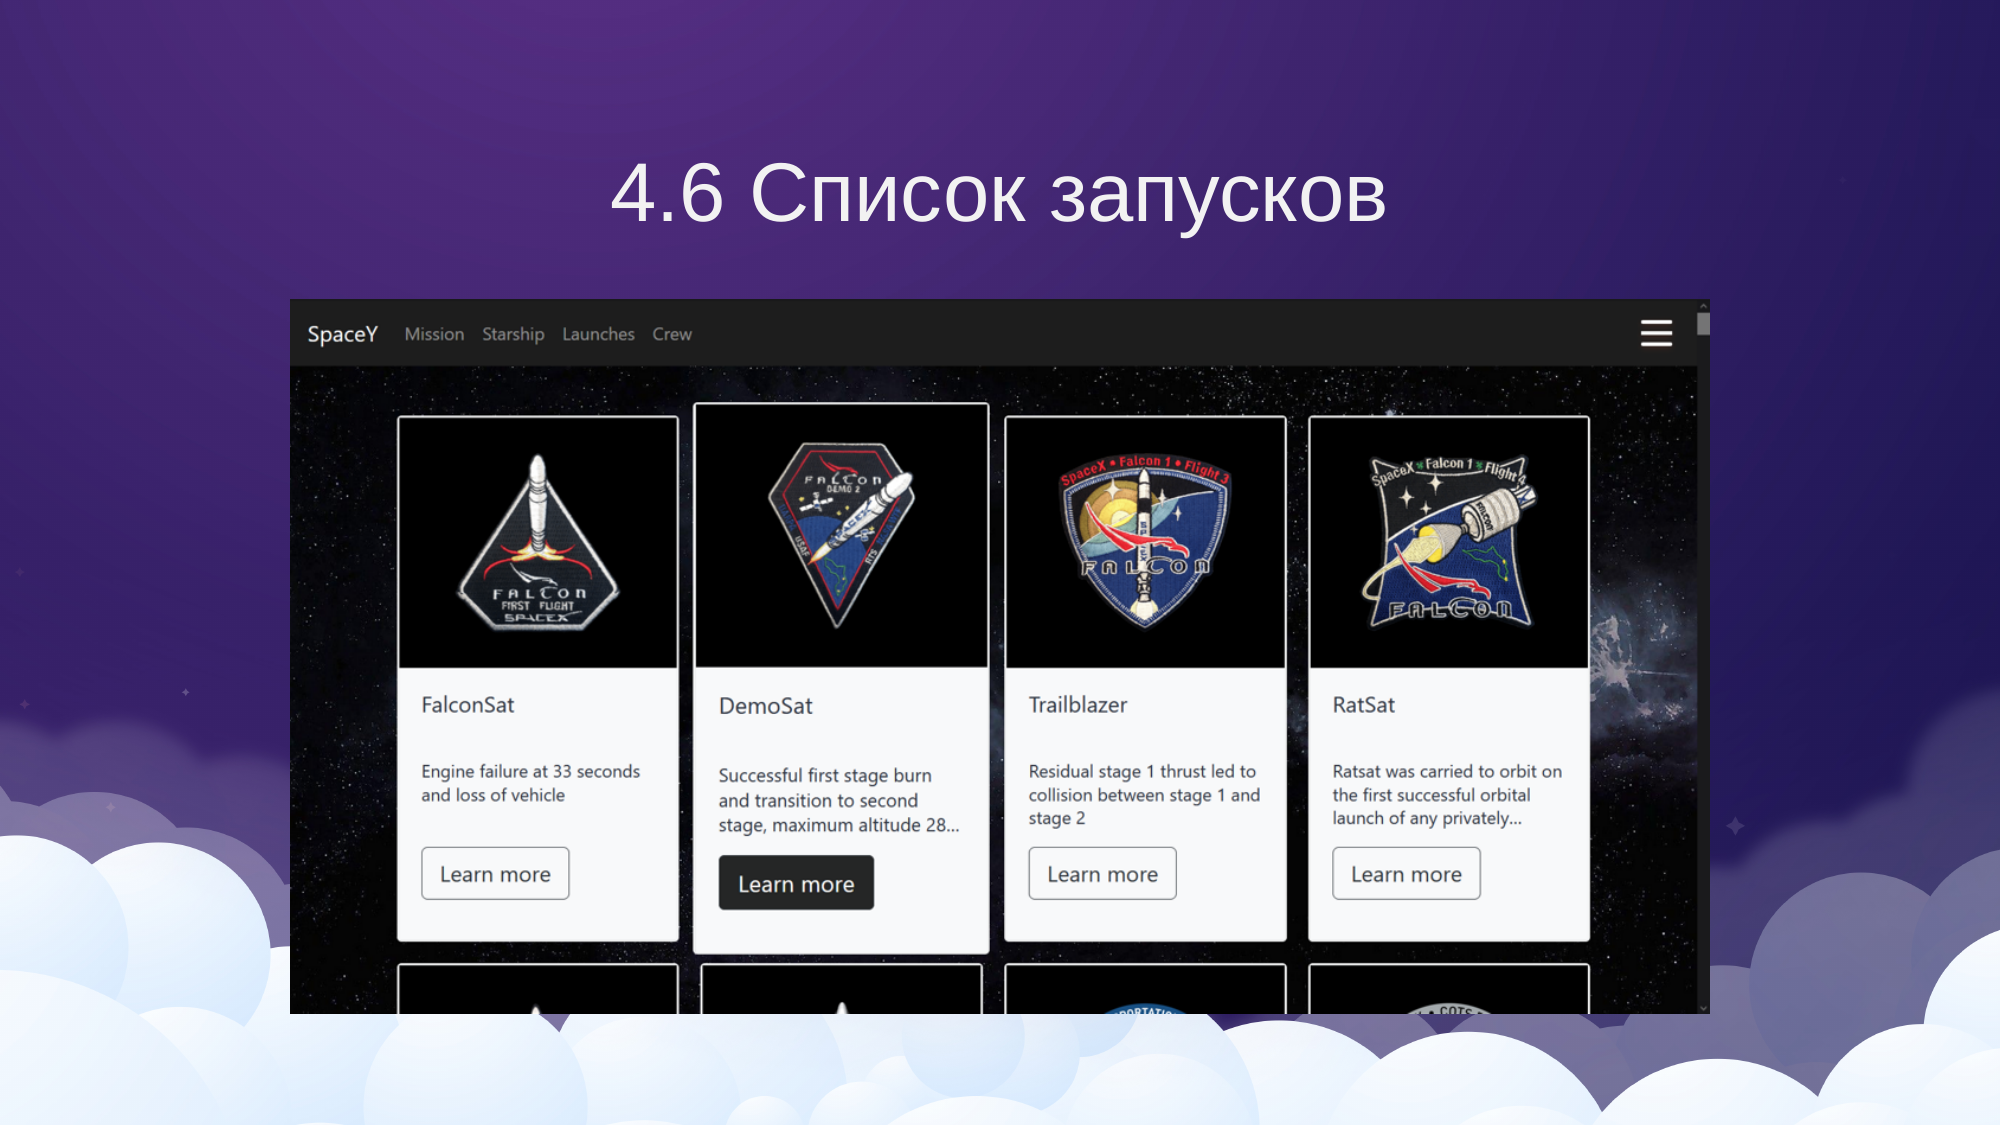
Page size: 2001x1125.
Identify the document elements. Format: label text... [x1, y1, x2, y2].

title 4.6 Список запусков [142, 89, 1858, 300]
picture [0, 0, 2000, 1125]
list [290, 299, 1710, 1014]
